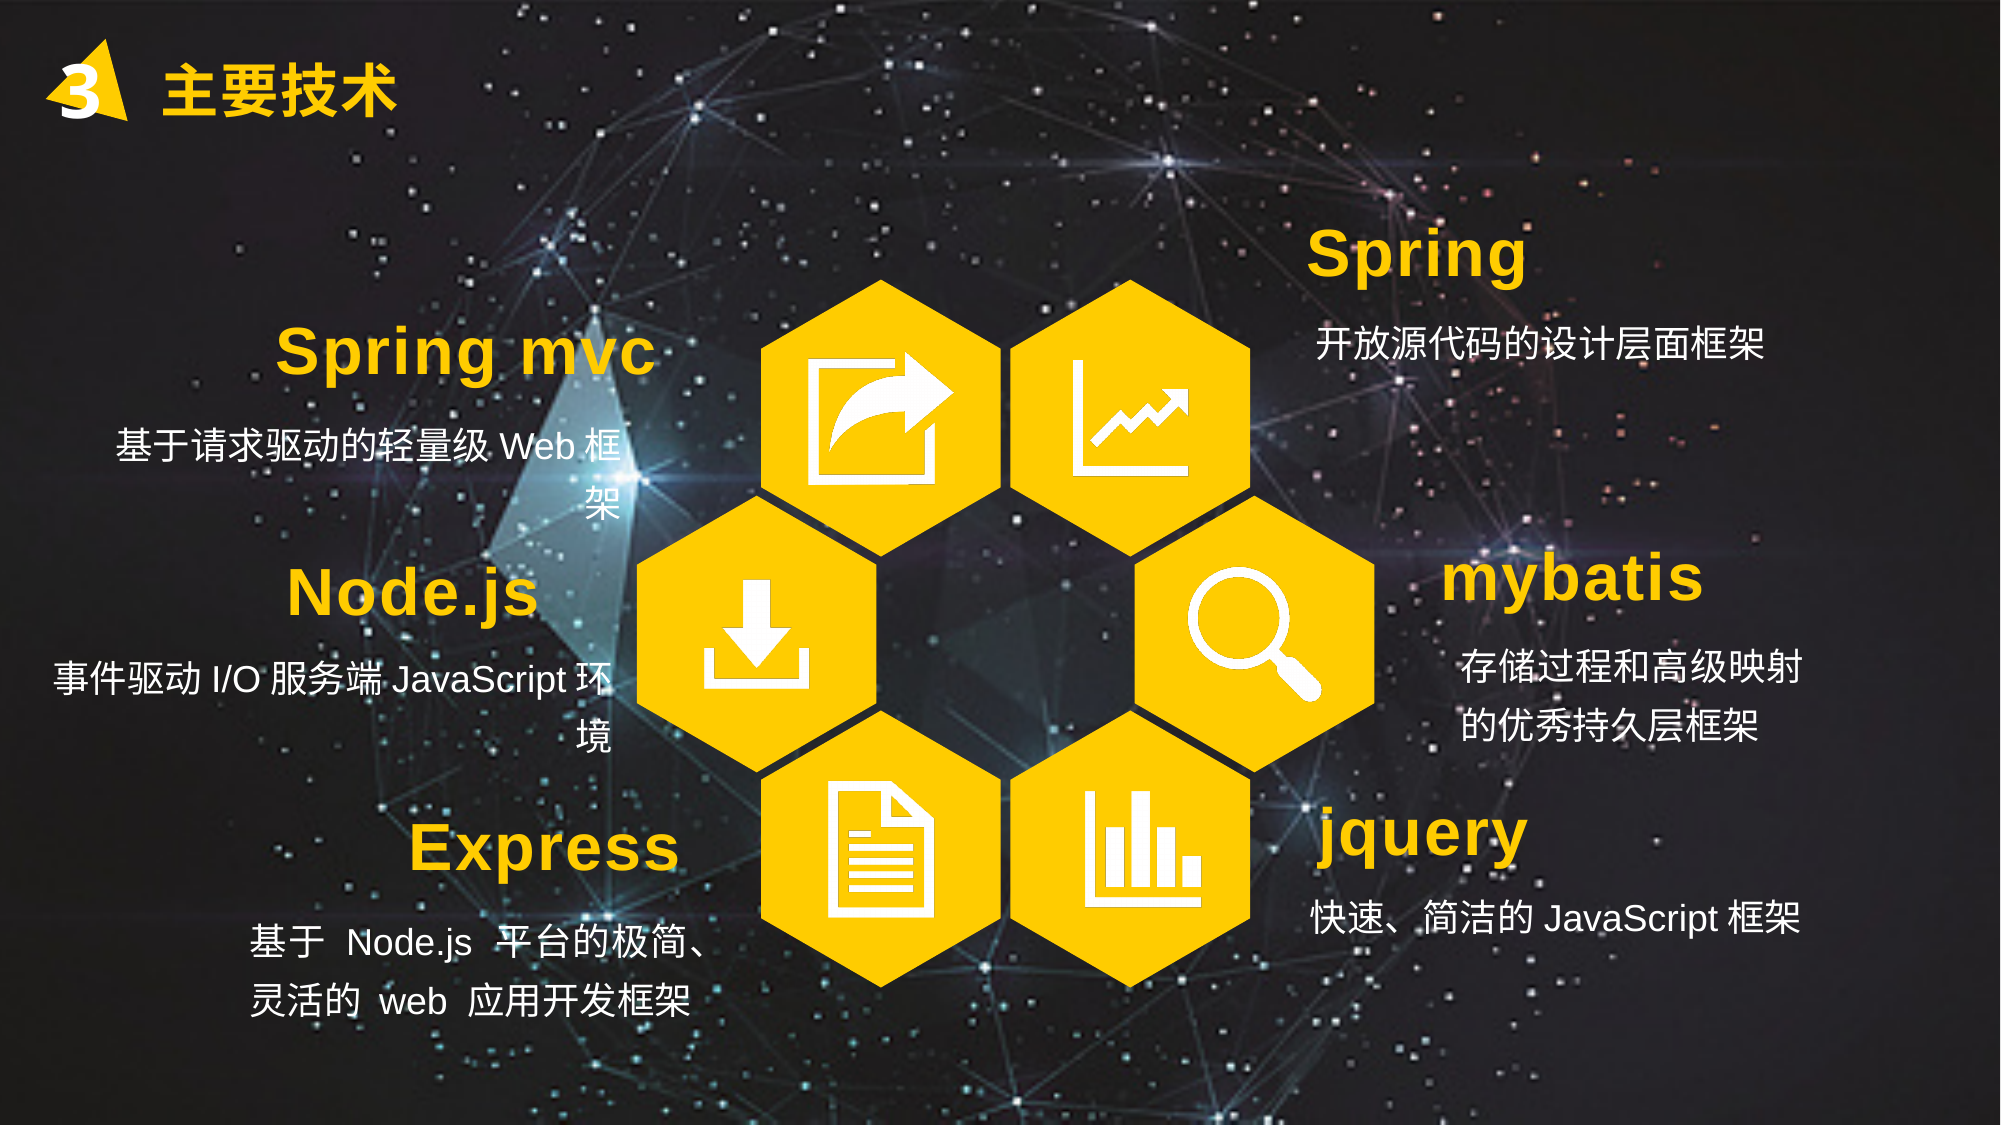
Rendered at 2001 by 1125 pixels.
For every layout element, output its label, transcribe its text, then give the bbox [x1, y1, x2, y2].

text_box [1010, 279, 1251, 557]
text_box [636, 495, 877, 773]
text_box Spring mvc [260, 300, 673, 396]
text_box Node.js [271, 541, 555, 634]
text_box 存储过程和高级映射的优秀持久层框架 [1445, 622, 1820, 754]
text_box [761, 710, 1001, 988]
text_box 3 [44, 36, 118, 142]
text_box 主要技术 [145, 46, 415, 132]
text_box 基于请求驱动的轻量级Web框架 [67, 400, 637, 533]
text_box Spring [1292, 201, 1544, 297]
text_box [1134, 495, 1375, 773]
text_box [1010, 710, 1251, 988]
text_box 事件驱动I/O服务端JavaScript环境 [16, 634, 628, 766]
text_box 基于 Node.js 平台的极简、灵活的 web 应用开发框架 [234, 897, 742, 1030]
text_box [761, 279, 1001, 557]
text_box 开放源代码的设计层面框架 [1301, 299, 1842, 373]
text_box [118, 81, 130, 123]
text_box 快速、简洁的JavaScript框架 [1295, 886, 1818, 947]
text_box mybatis [1425, 526, 1720, 622]
picture [0, 0, 2001, 1125]
text_box jquery [1303, 781, 1544, 877]
text_box Express [394, 796, 696, 891]
